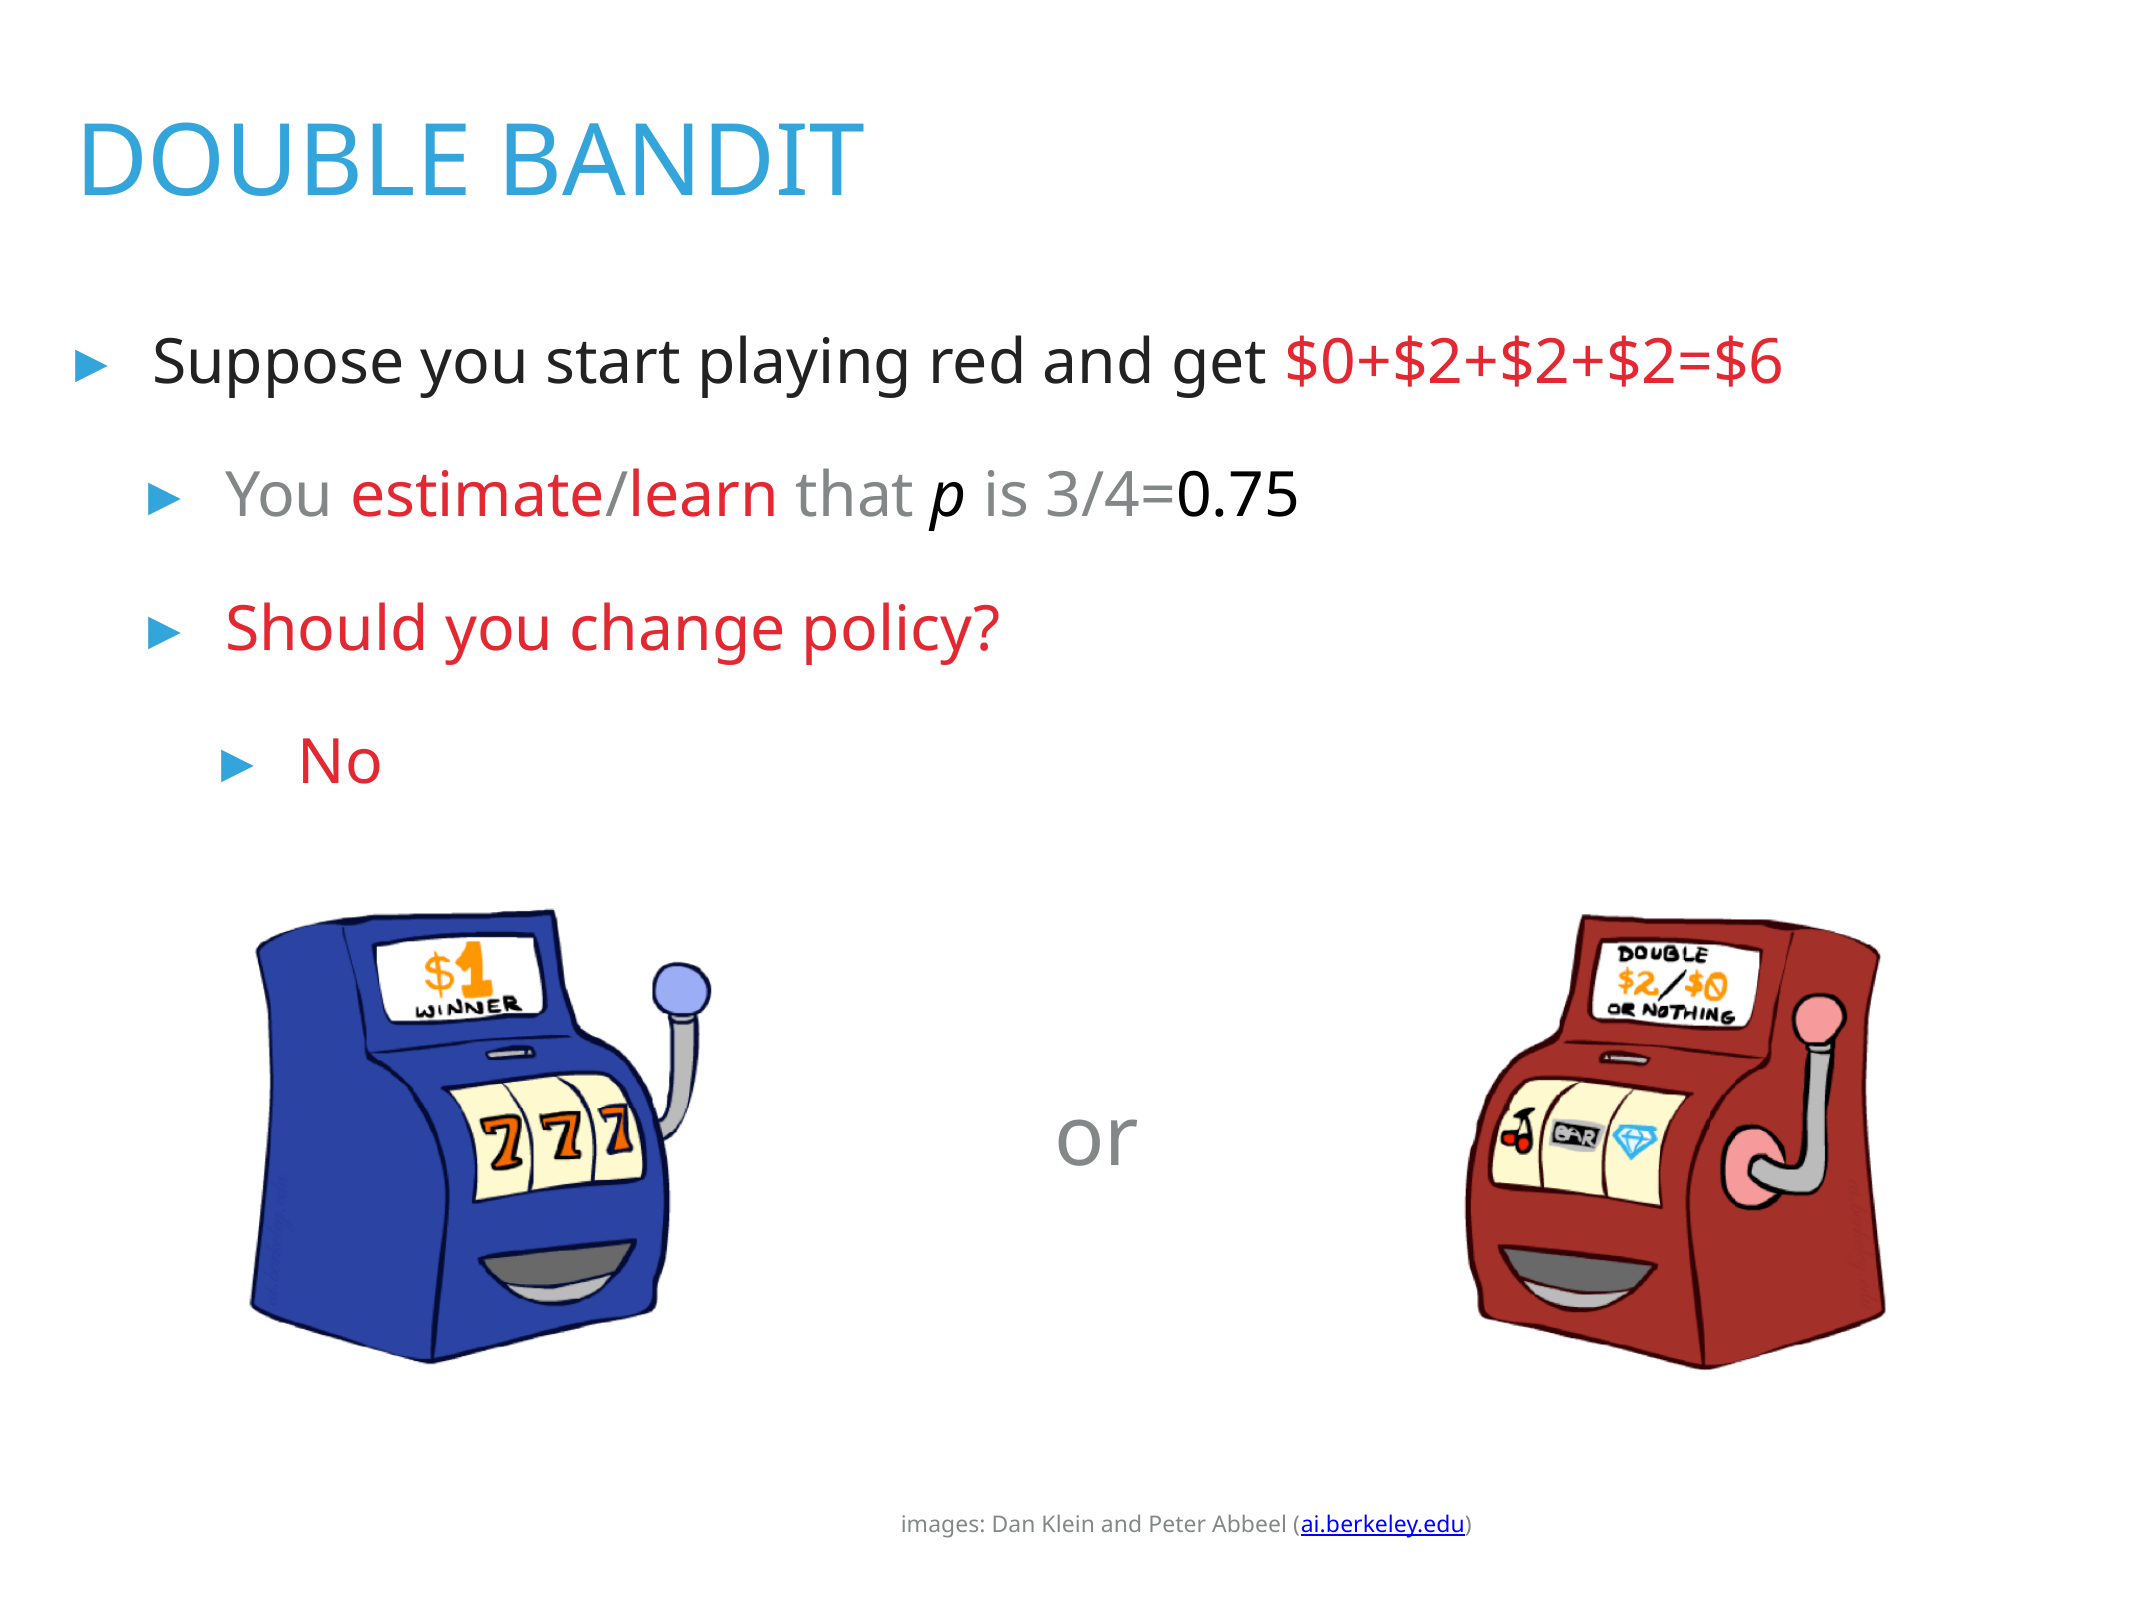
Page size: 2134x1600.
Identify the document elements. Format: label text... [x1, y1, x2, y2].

text_box double bandit [66, 110, 2067, 229]
text_box Suppose you start playing red and get $0+$2+$2+$2=$6 You estimate/learn that p is 3/4=0.75 Should you change policy? No [66, 312, 2067, 1315]
text_box or [1046, 1073, 1148, 1191]
picture [235, 881, 736, 1383]
picture [1447, 881, 1898, 1383]
text_box images: Dan Klein and Peter Abbeel (ai.berkeley.edu) [892, 1500, 1481, 1549]
